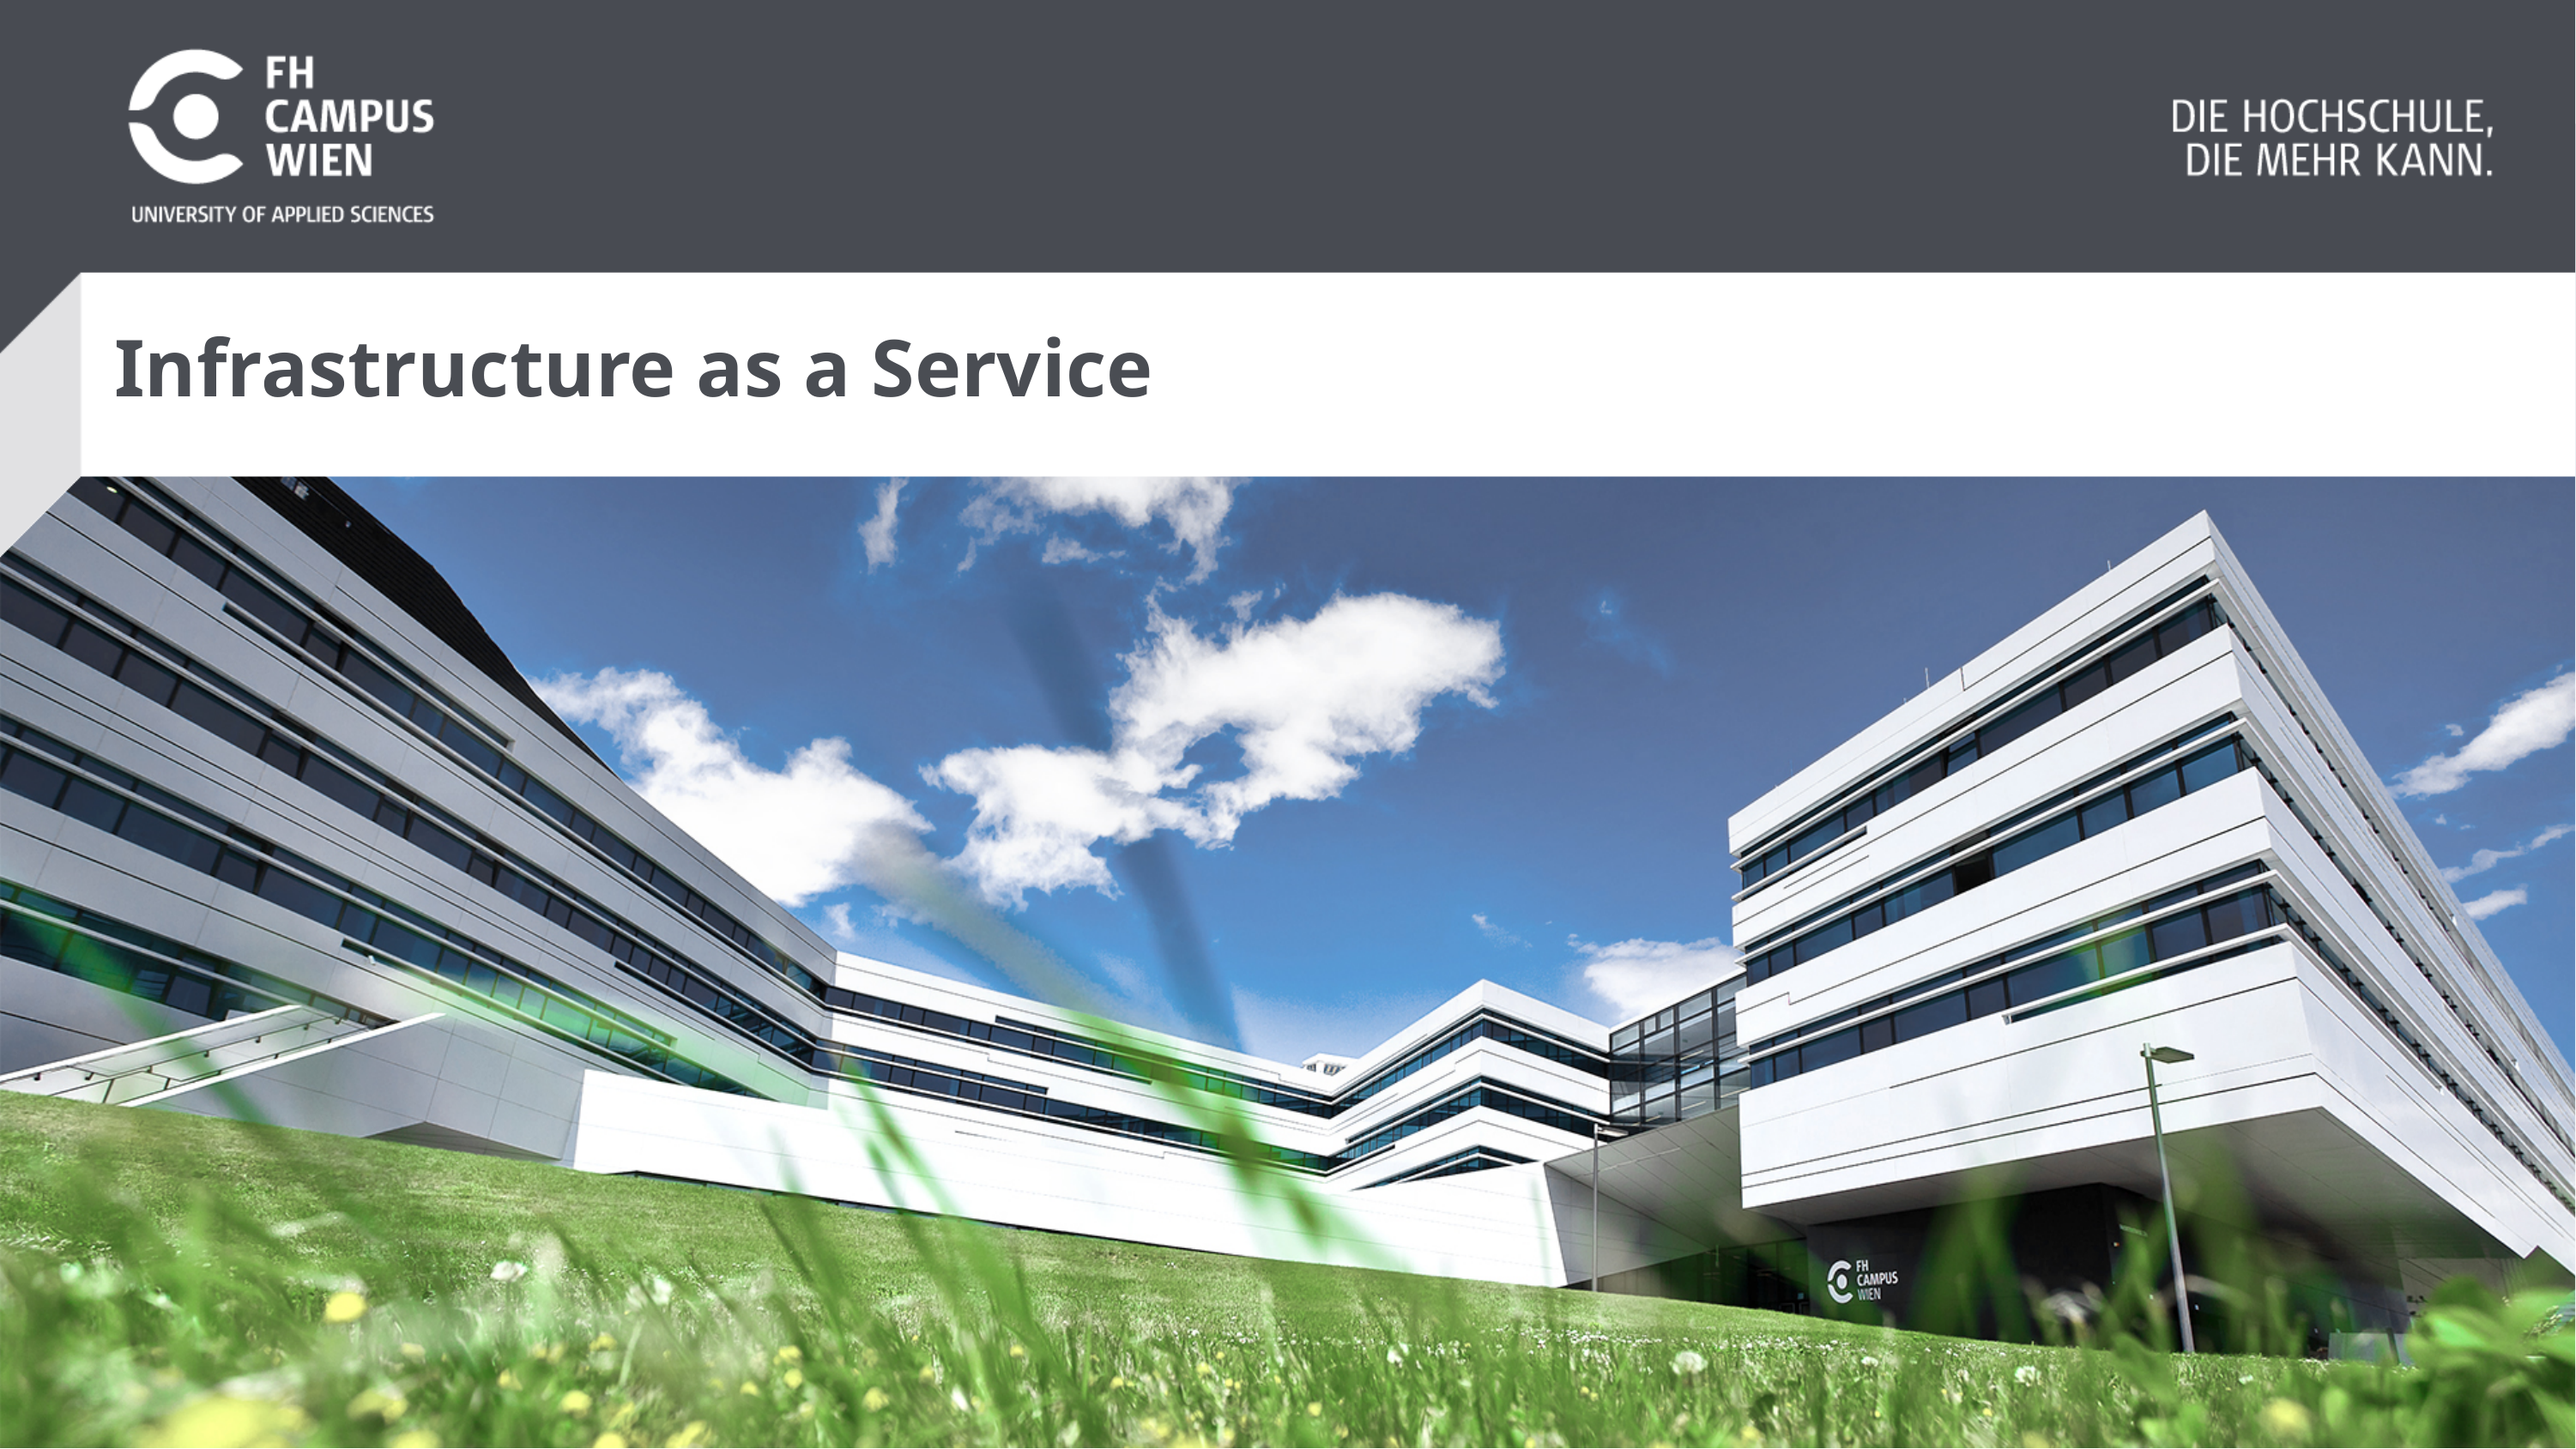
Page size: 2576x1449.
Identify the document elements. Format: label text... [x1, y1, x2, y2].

picture [0, 0, 2576, 1448]
title Infrastructure as a Service [101, 322, 2479, 421]
